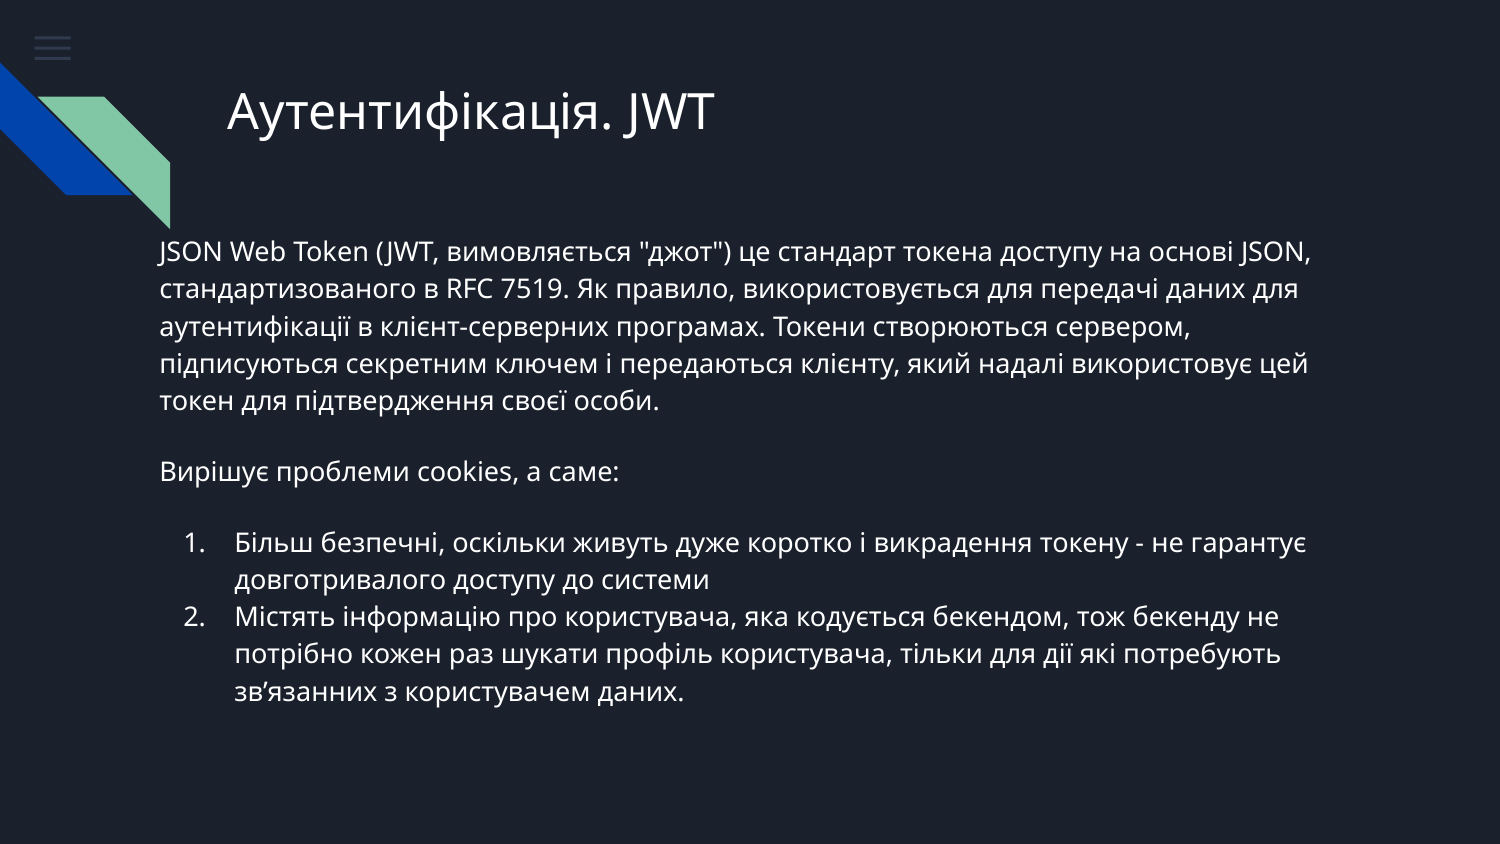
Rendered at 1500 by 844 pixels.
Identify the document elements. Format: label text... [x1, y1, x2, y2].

list JSON Web Token (JWT, вимовляється "джот") це стандарт токена доступу на основі JSON, стандартизованого в RFC 7519. Як правило, використовується для передачі даних для аутентифікації в клієнт-серверних програмах. Токени створюються сервером, підписуються секретним ключем і передаються клієнту, який надалі використовує цей токен для підтвердження своєї особи. Вирішує проблеми cookies, а саме: Більш безпечні, оскільки живуть дуже коротко і викрадення токену - не гарантує довготривалого доступу до системи Містять інформацію про користувача, яка кодується бекендом, тож бекенду не потрібно кожен раз шукати профіль користувача, тільки для дії які потребують зв’язанних з користувачем даних. [144, 214, 1356, 795]
title Аутентифікація. JWT [212, 64, 1368, 215]
